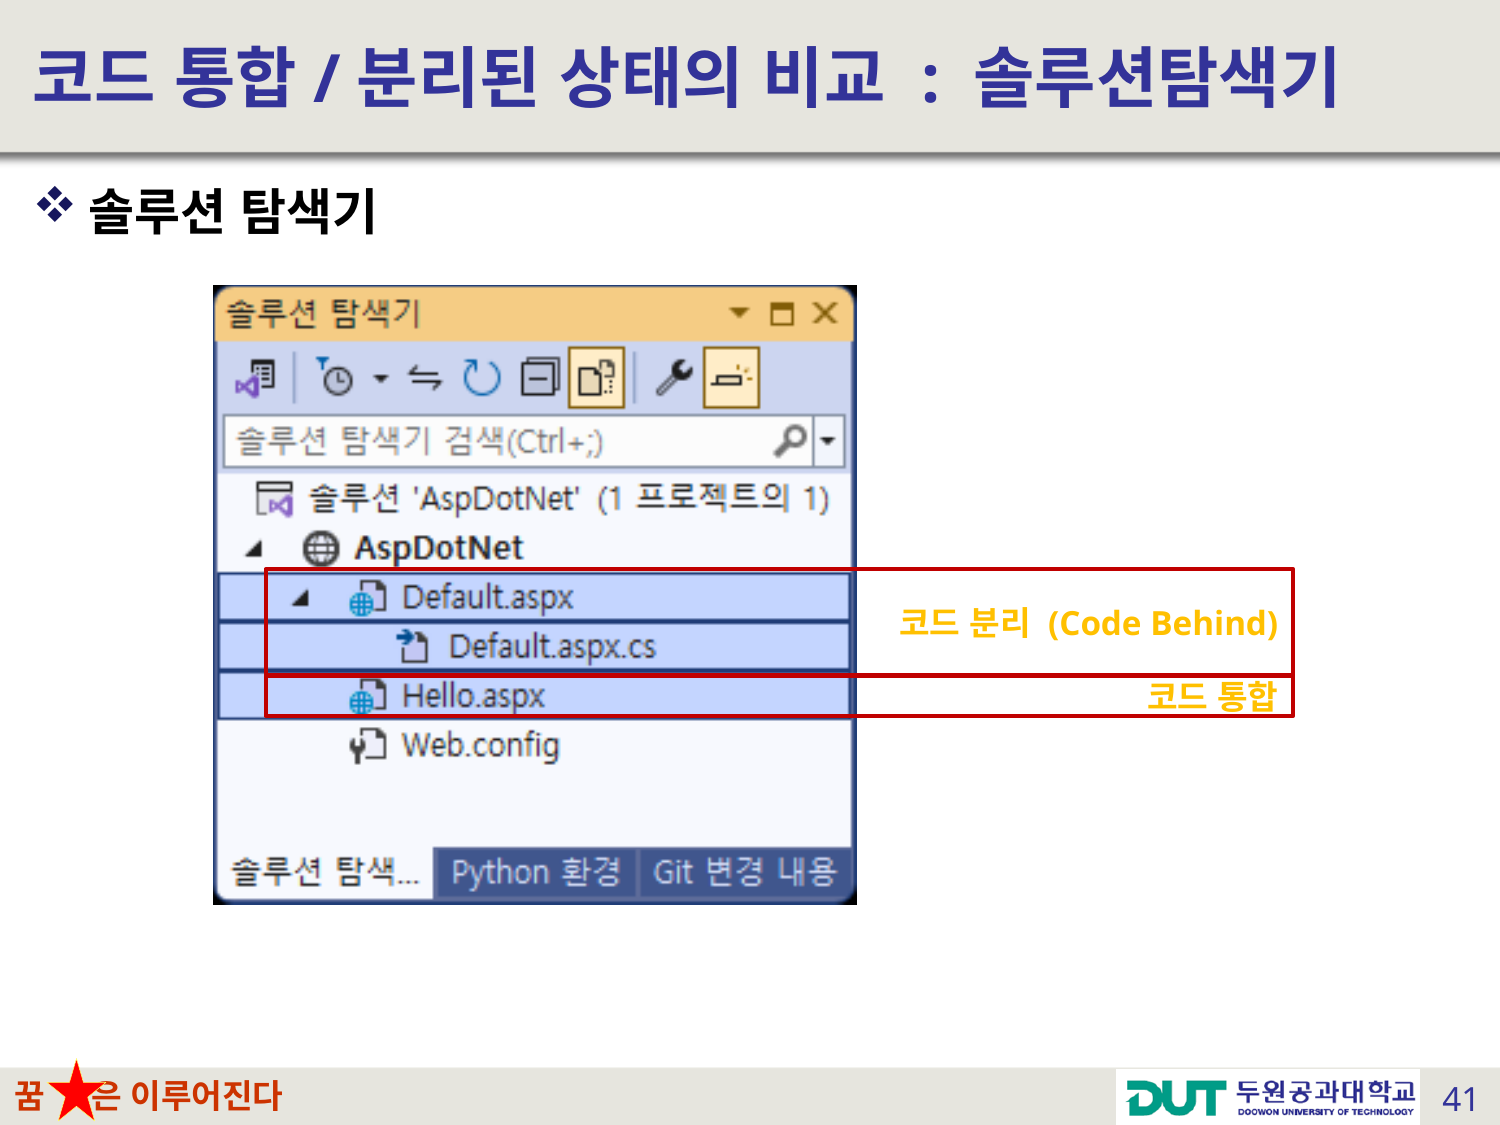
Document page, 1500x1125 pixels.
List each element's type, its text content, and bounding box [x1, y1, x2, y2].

title 코드 통합/분리된 상태의 비교 : 솔루션탐색기 [17, 8, 1483, 142]
picture [100, 1085, 113, 1090]
text_box 코드 통합 [860, 674, 1295, 718]
text_box 코드 분리 (Code Behind) [860, 567, 1295, 674]
picture [213, 285, 857, 906]
picture [0, 1066, 1500, 1125]
list 솔루션 탐색기 [17, 160, 1483, 1067]
picture [0, 0, 1500, 173]
